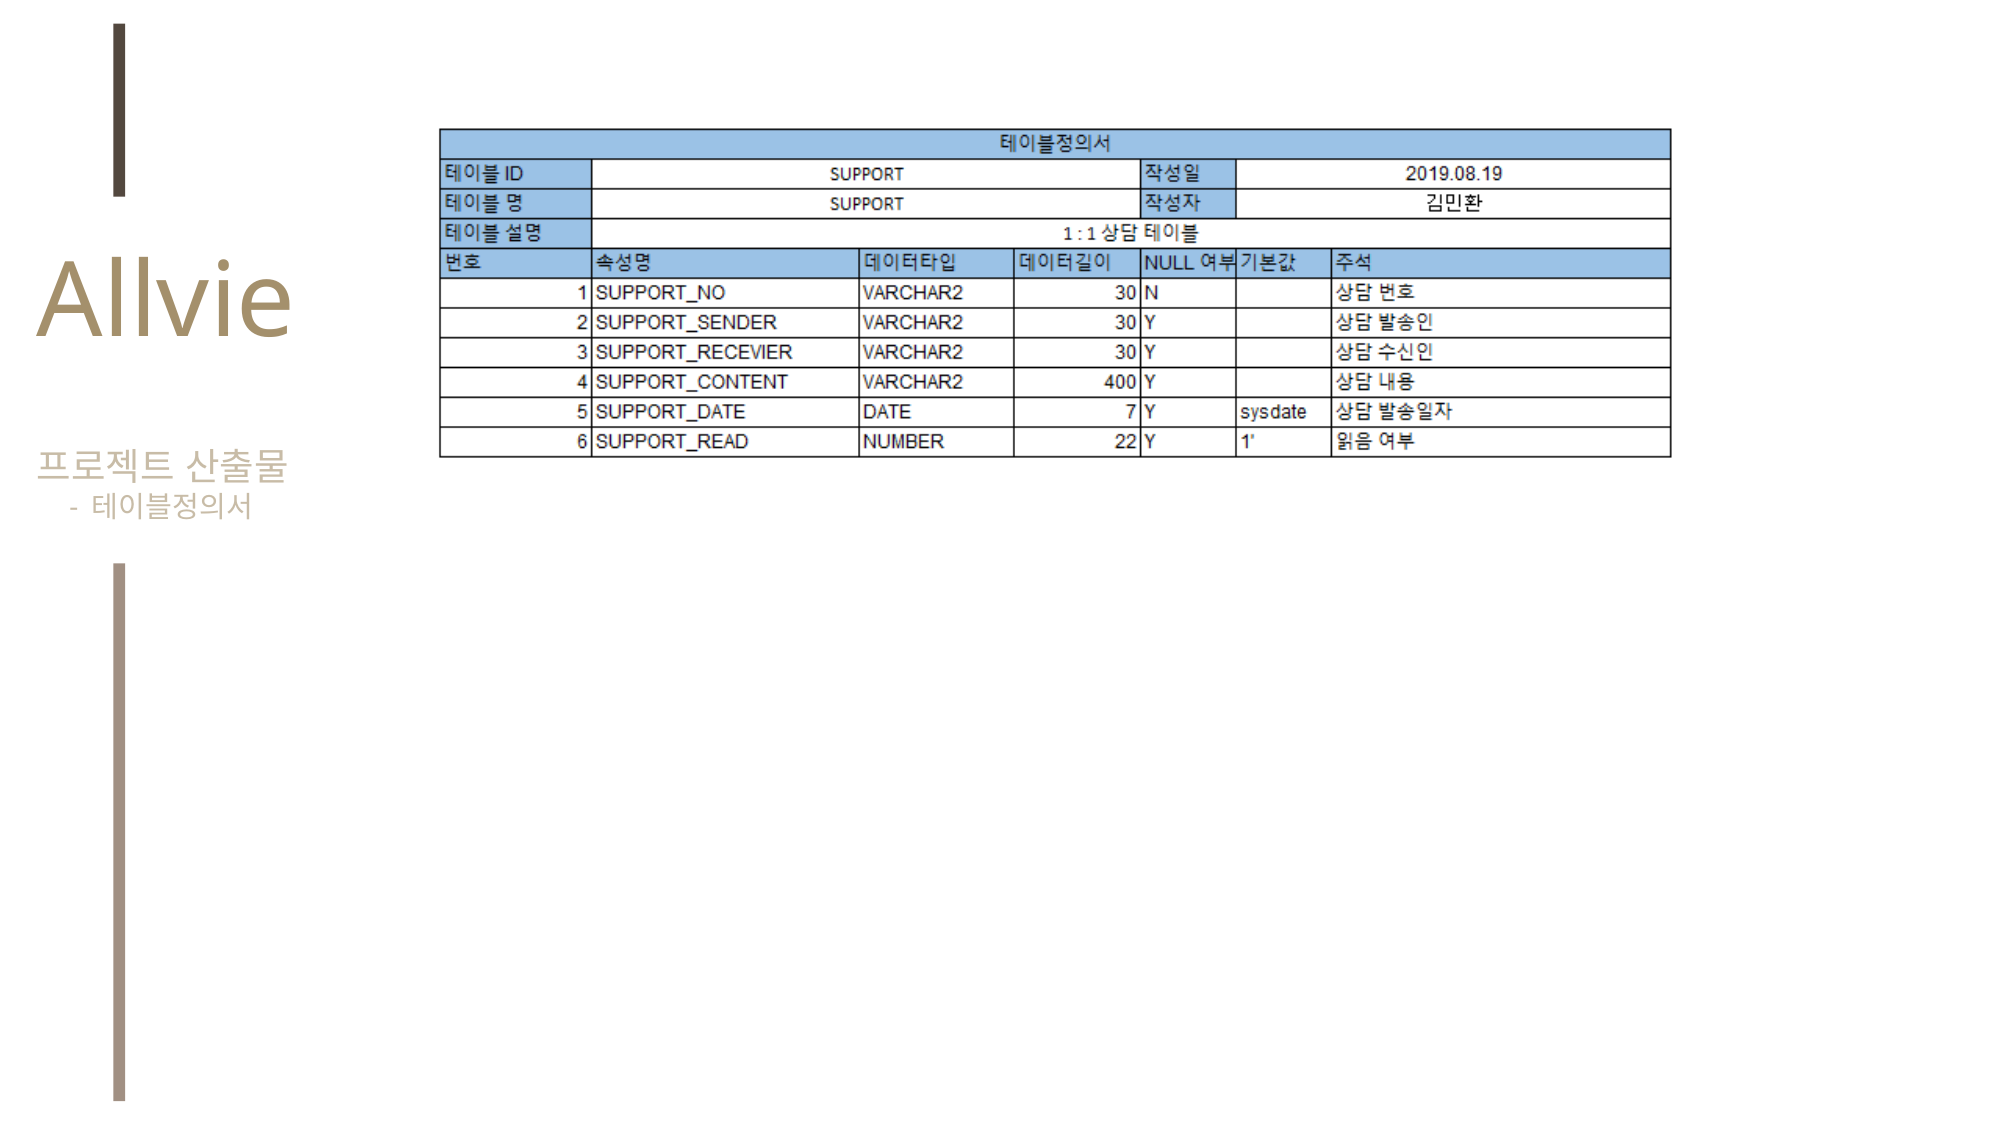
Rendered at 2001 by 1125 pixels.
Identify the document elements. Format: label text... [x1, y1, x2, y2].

text_box Allvie [21, 225, 479, 491]
text_box [112, 23, 126, 198]
picture [427, 110, 1689, 472]
text_box 프로젝트 산출물 - 테이블정의서 [22, 491, 364, 531]
text_box [112, 562, 126, 1102]
